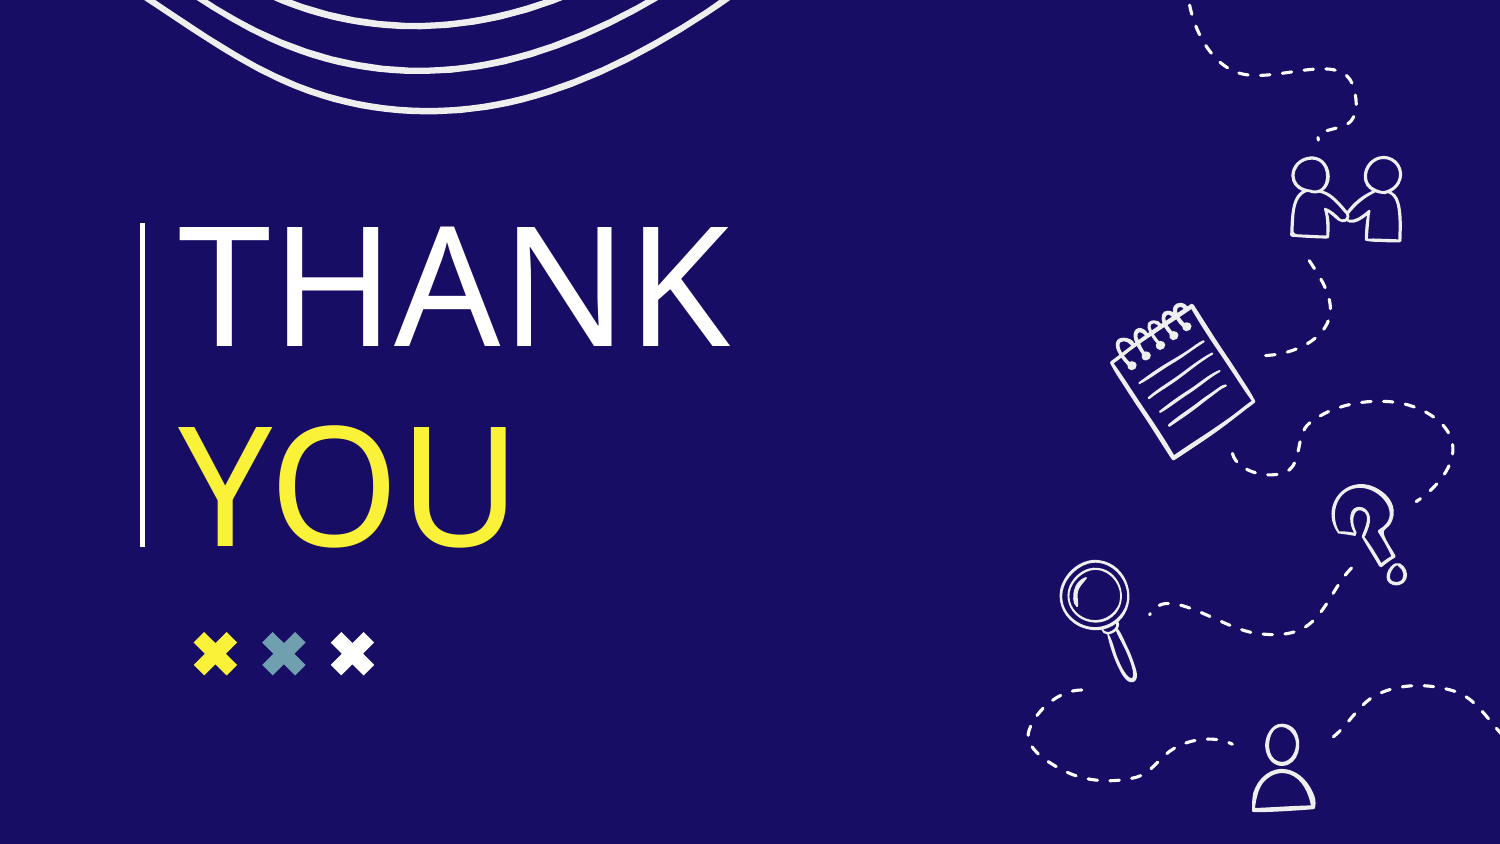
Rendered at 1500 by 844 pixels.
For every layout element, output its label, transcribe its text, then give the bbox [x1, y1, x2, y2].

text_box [183, 621, 385, 686]
title THANK YOU [163, 209, 1089, 551]
